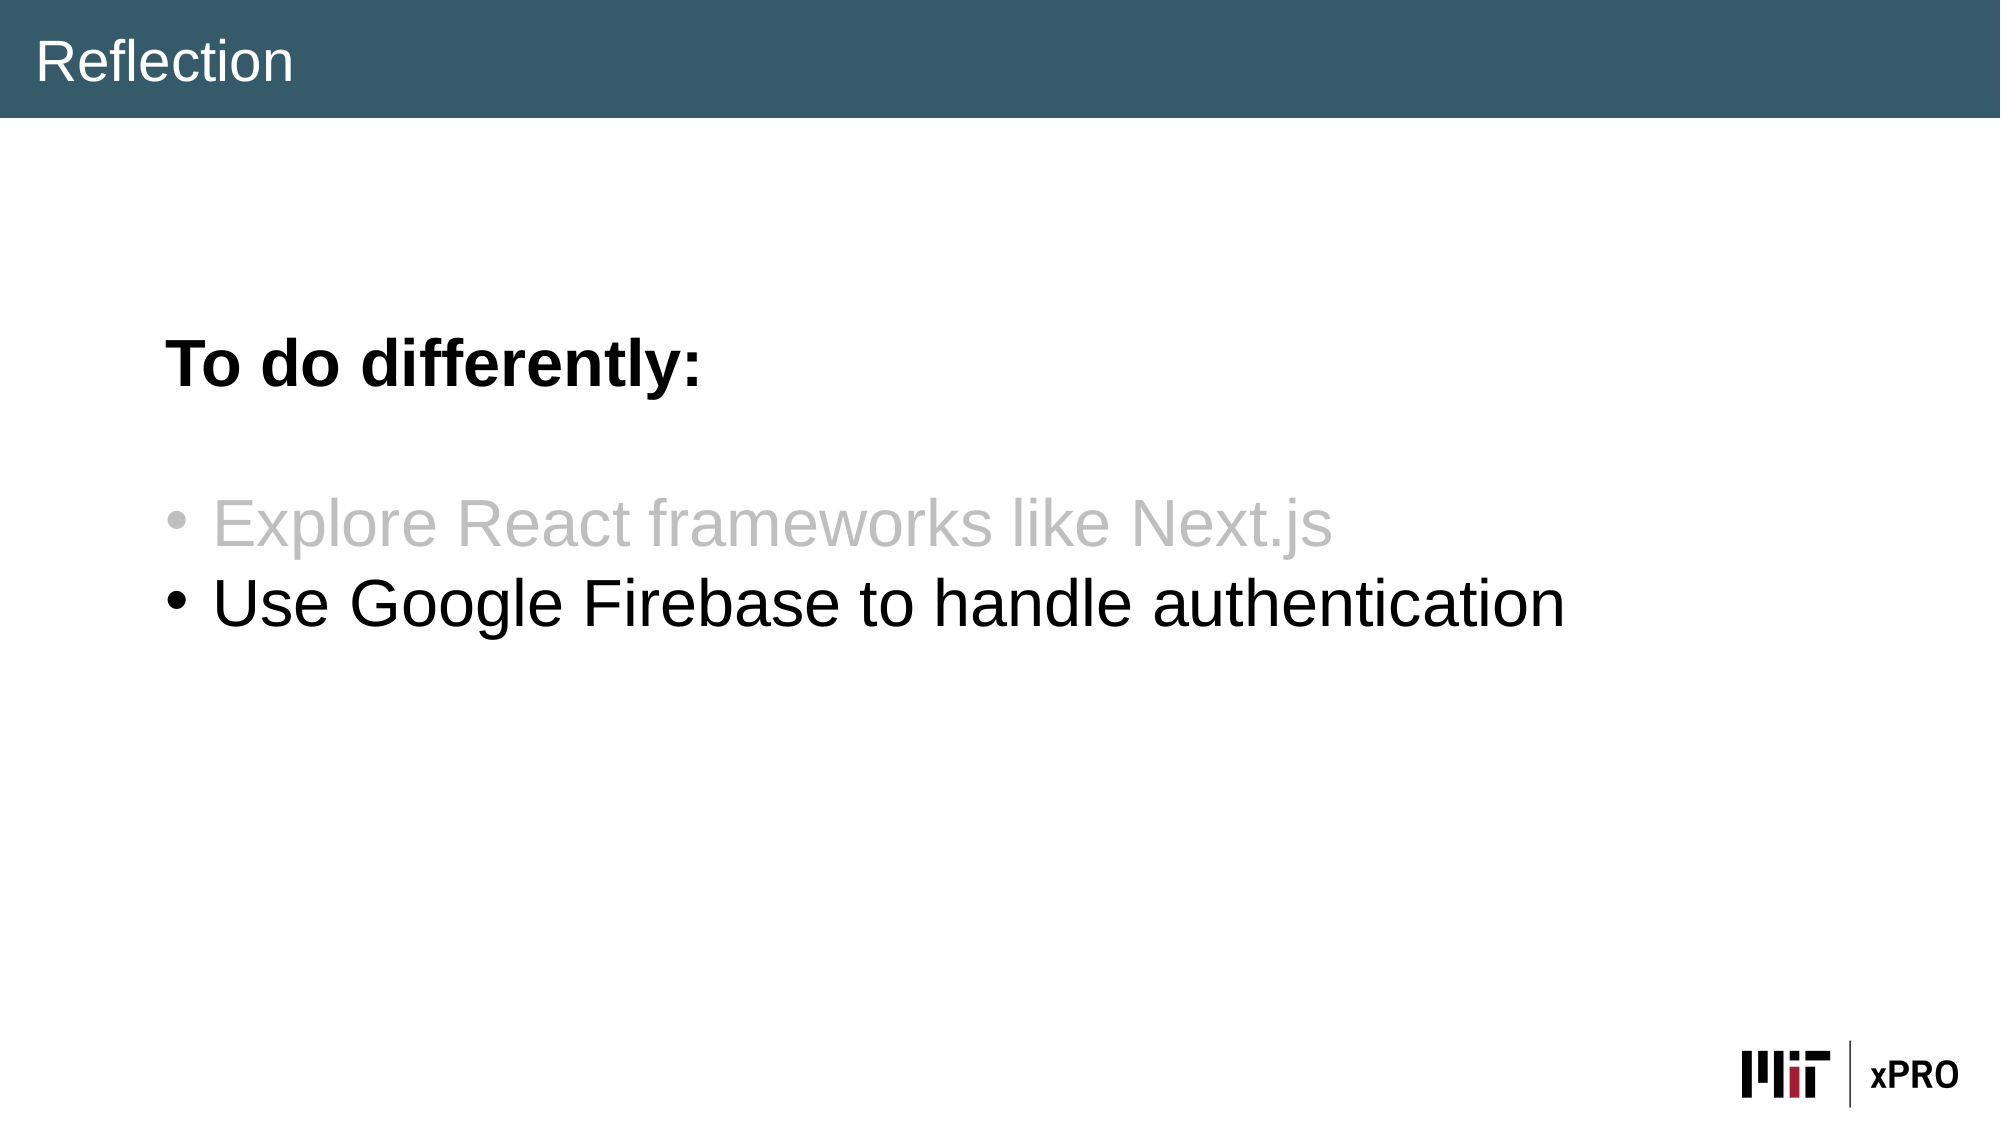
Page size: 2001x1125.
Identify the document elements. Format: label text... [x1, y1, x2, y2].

picture [0, 0, 2000, 118]
picture [1742, 1040, 1958, 1108]
text_box Reflection [20, 15, 1925, 101]
text_box To do differently: Explore React frameworks like Next.js Use Google Firebase to handle authentication [150, 312, 1960, 648]
